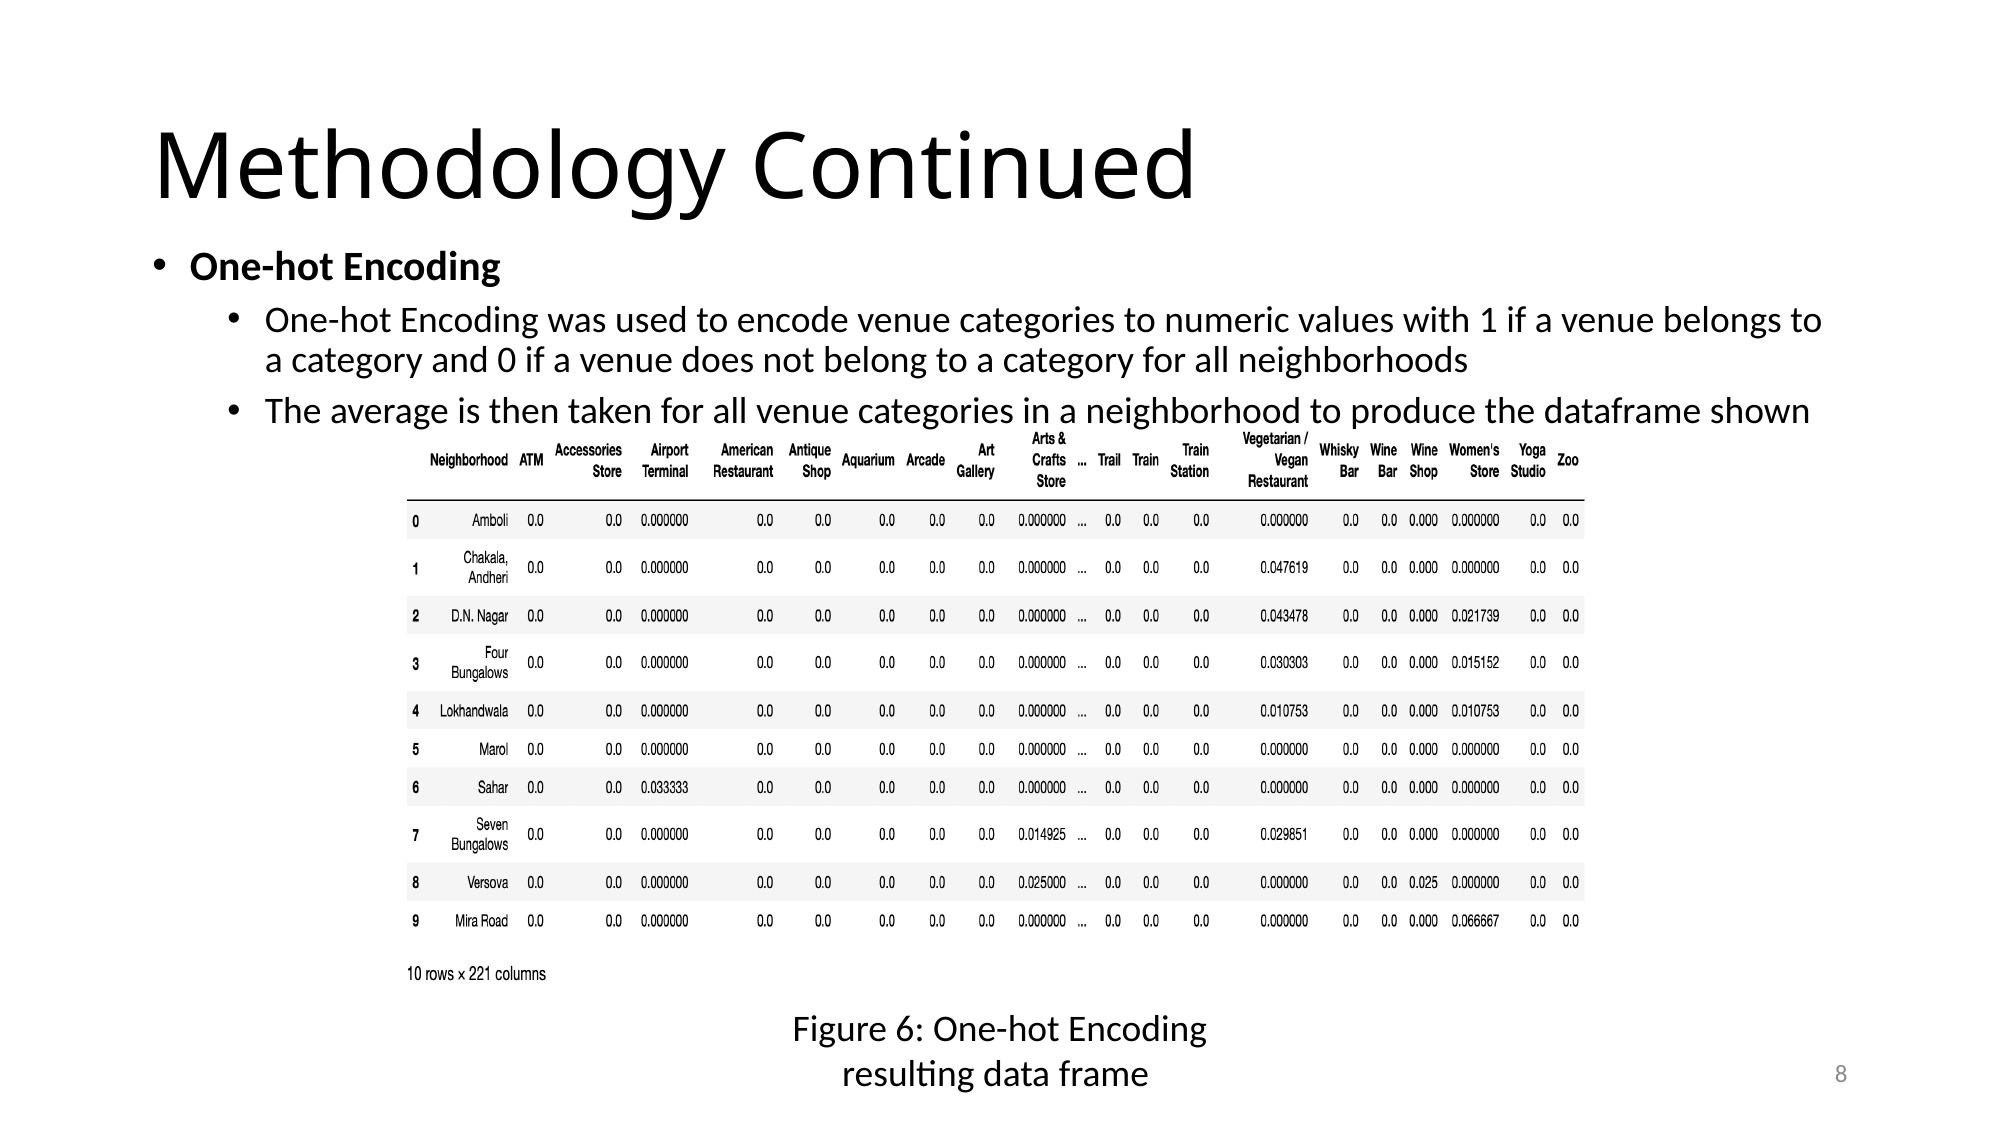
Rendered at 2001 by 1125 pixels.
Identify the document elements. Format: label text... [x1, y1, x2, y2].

list One-hot Encoding One-hot Encoding was used to encode venue categories to numeric values with 1 if a venue belongs to a category and 0 if a venue does not belong to a category for all neighborhoods The average is then taken for all venue categories in a neighborhood to produce the dataframe shown [137, 236, 1863, 951]
text_box Figure 6: One-hot Encoding resulting data frame [746, 997, 1254, 1102]
title Methodology Continued [137, 59, 1863, 236]
picture [399, 414, 1600, 997]
slide_number 7 [1412, 1042, 1863, 1103]
